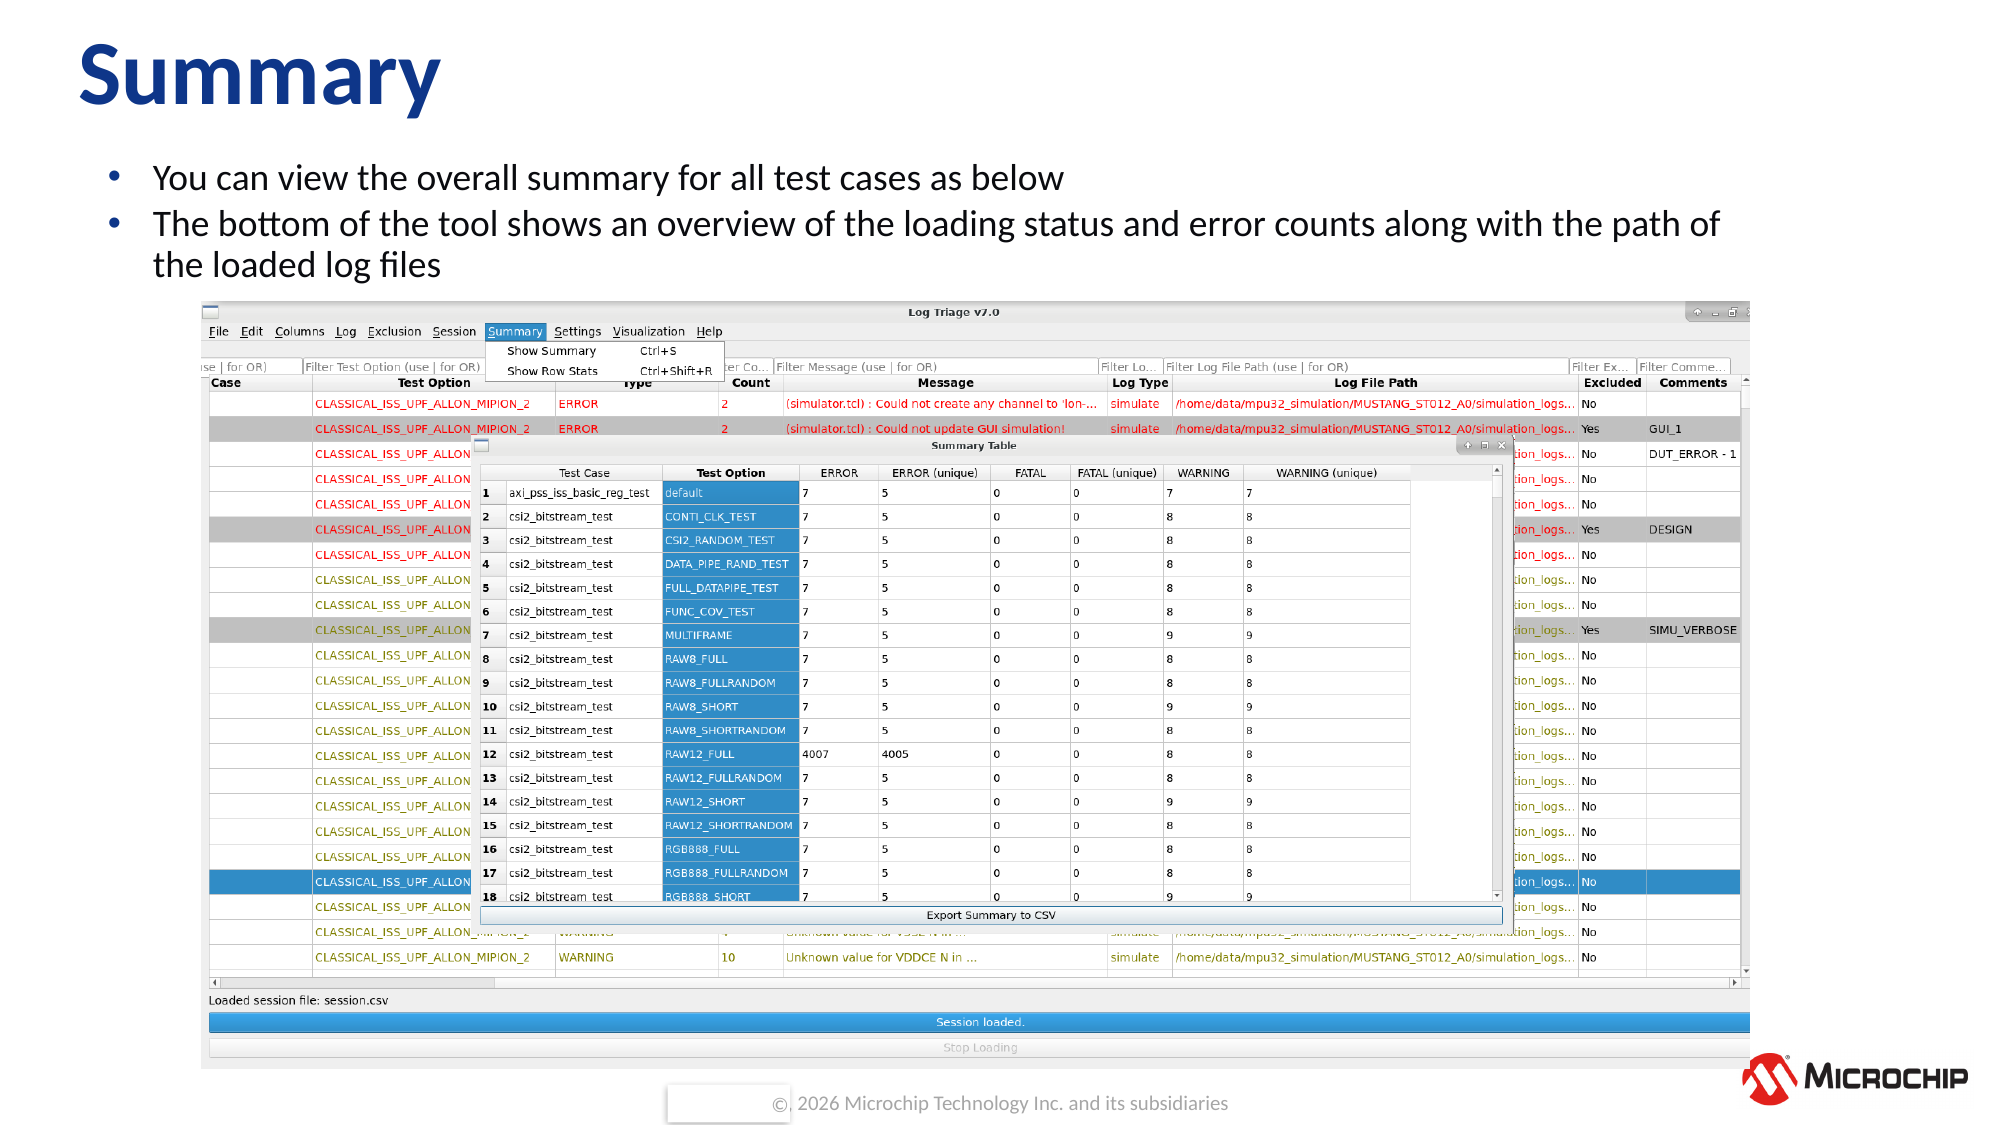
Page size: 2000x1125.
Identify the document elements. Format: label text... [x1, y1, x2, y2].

list You can view the overall summary for all test cases as below The bottom of the tool shows an overview of the loading status and error counts along with the path of the loaded log files [87, 143, 1767, 301]
title Summary [58, 15, 1929, 144]
picture [201, 300, 1974, 1109]
